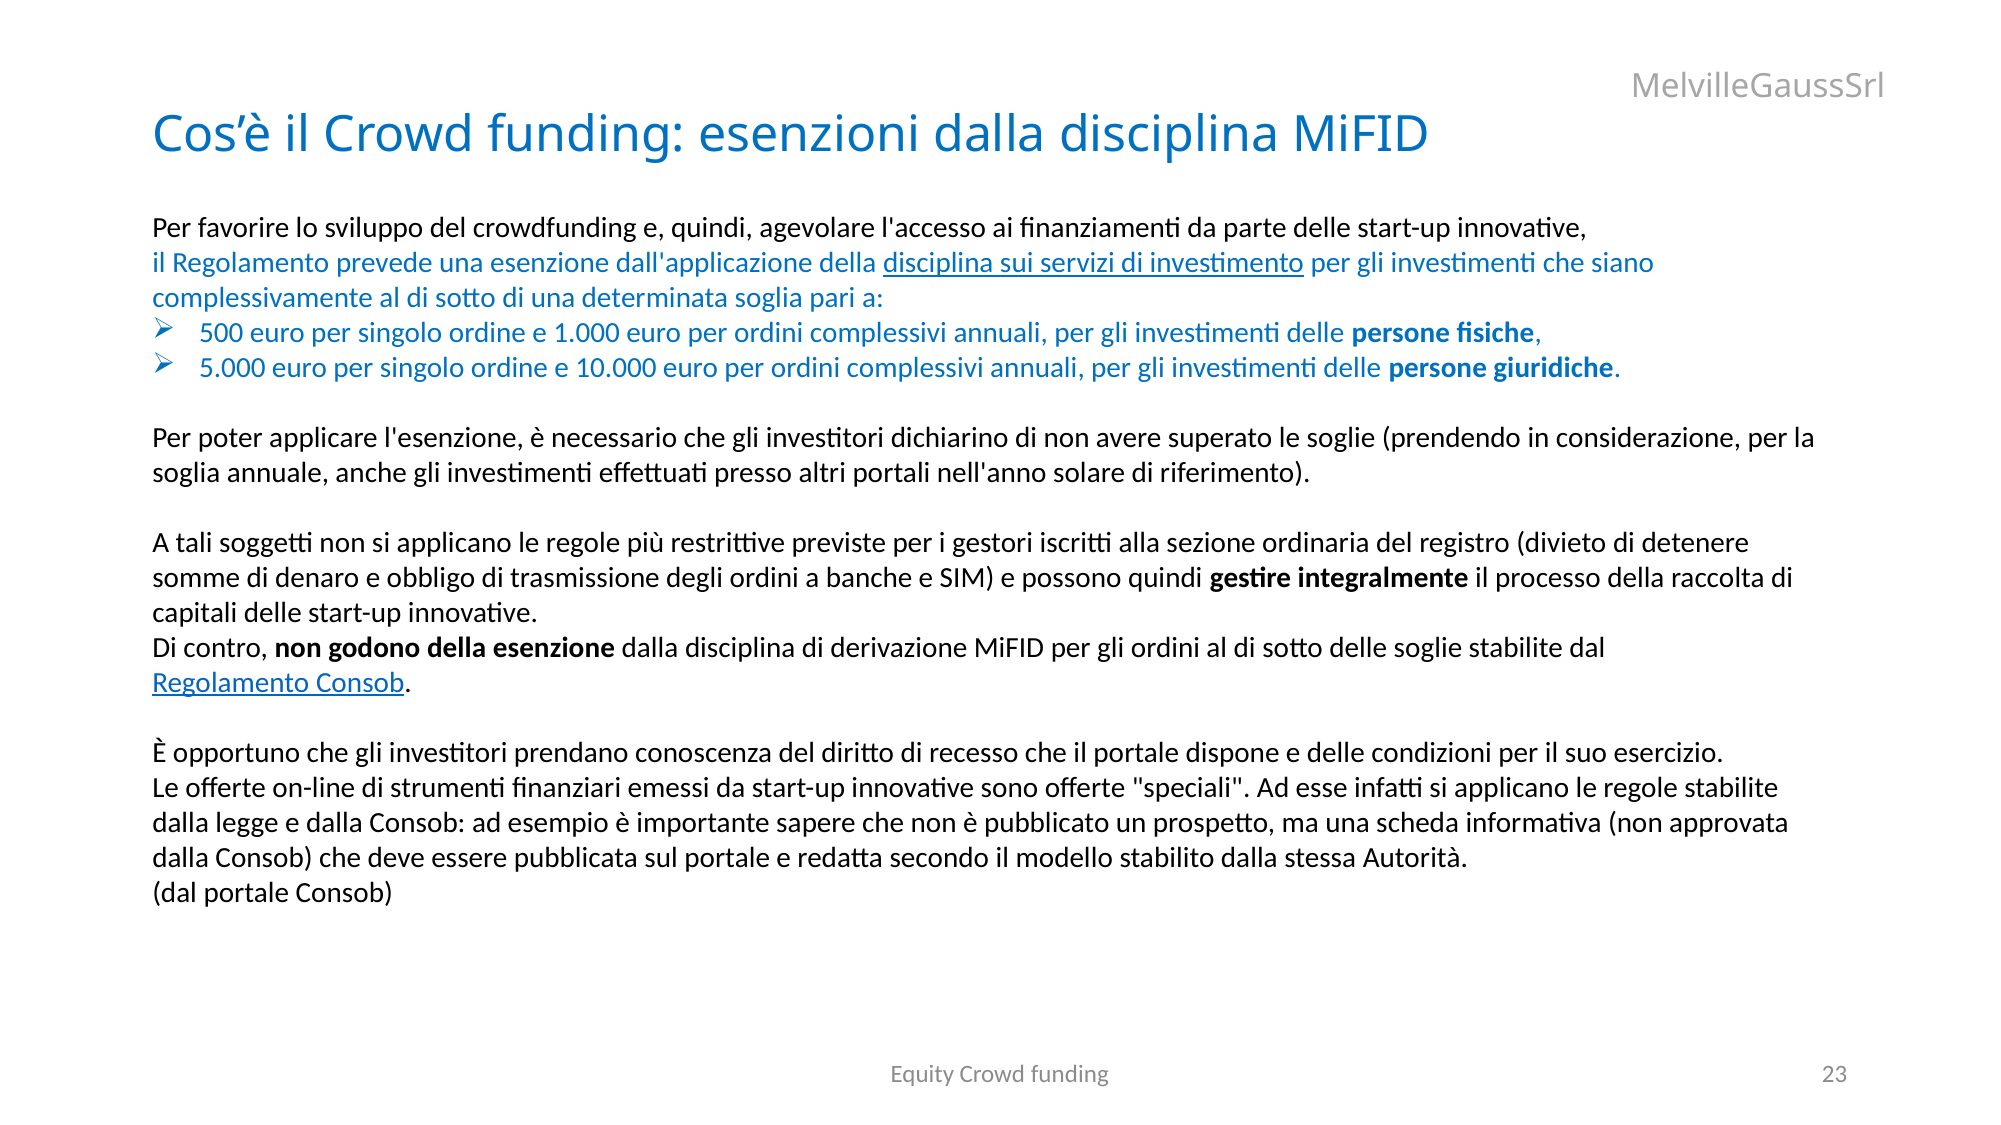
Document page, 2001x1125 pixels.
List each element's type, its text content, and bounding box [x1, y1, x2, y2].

text_box Cos’è il Crowd funding: esenzioni dalla disciplina MiFID [137, 100, 1863, 199]
slide_number 23 [1412, 1042, 1863, 1103]
text_box Per favorire lo sviluppo del crowdfunding e, quindi, agevolare l'accesso ai finanziamenti da parte delle start-up innovative, il Regolamento prevede una esenzione dall'applicazione della disciplina sui servizi di investimento per gli investimenti che siano complessivamente al di sotto di una determinata soglia pari a: 500 euro per singolo ordine e 1.000 euro per ordini complessivi annuali, per gli investimenti delle persone fisiche, 5.000 euro per singolo ordine e 10.000 euro per ordini complessivi annuali, per gli investimenti delle persone giuridiche. Per poter applicare l'esenzione, è necessario che gli investitori dichiarino di non avere superato le soglie (prendendo in considerazione, per la soglia annuale, anche gli investimenti effettuati presso altri portali nell'anno solare di riferimento). A tali soggetti non si applicano le regole più restrittive previste per i gestori iscritti alla sezione ordinaria del registro (divieto di detenere somme di denaro e obbligo di trasmissione degli ordini a banche e SIM) e possono quindi gestire integralmente il processo della raccolta di capitali delle start-up innovative. Di contro, non godono della esenzione dalla disciplina di derivazione MiFID per gli ordini al di sotto delle soglie stabilite dal Regolamento Consob. È opportuno che gli investitori prendano conoscenza del diritto di recesso che il portale dispone e delle condizioni per il suo esercizio. Le offerte on-line di strumenti finanziari emessi da start-up innovative sono offerte "speciali". Ad esse infatti si applicano le regole stabilite dalla legge e dalla Consob: ad esempio è importante sapere che non è pubblicato un prospetto, ma una scheda informativa (non approvata dalla Consob) che deve essere pubblicata sul portale e redatta secondo il modello stabilito dalla stessa Autorità. (dal portale Consob) [137, 201, 1849, 1066]
footer Equity Crowd funding [662, 1066, 1338, 1103]
